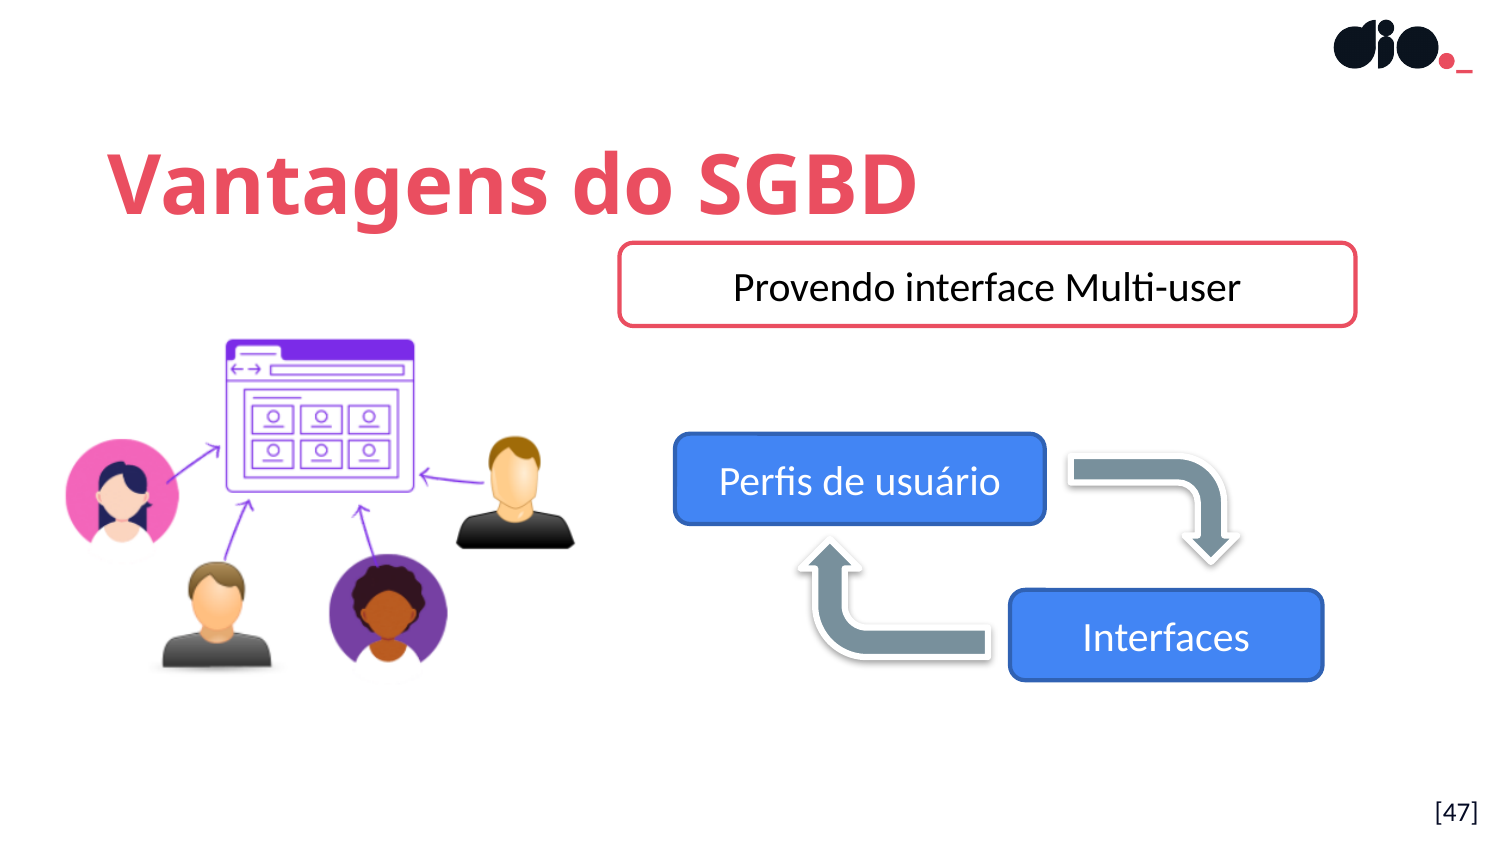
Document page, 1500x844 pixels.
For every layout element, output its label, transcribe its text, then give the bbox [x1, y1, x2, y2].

slide_number [47] [1403, 779, 1494, 844]
text_box Perfis de usuário [672, 431, 1047, 527]
text_box [797, 535, 992, 661]
text_box Provendo interface Multi-user [617, 240, 1358, 329]
text_box [1067, 452, 1241, 566]
text_box Vantagens do SGBD [92, 104, 1408, 243]
text_box Interfaces [1007, 587, 1325, 683]
picture [1333, 19, 1473, 74]
picture [59, 329, 580, 688]
